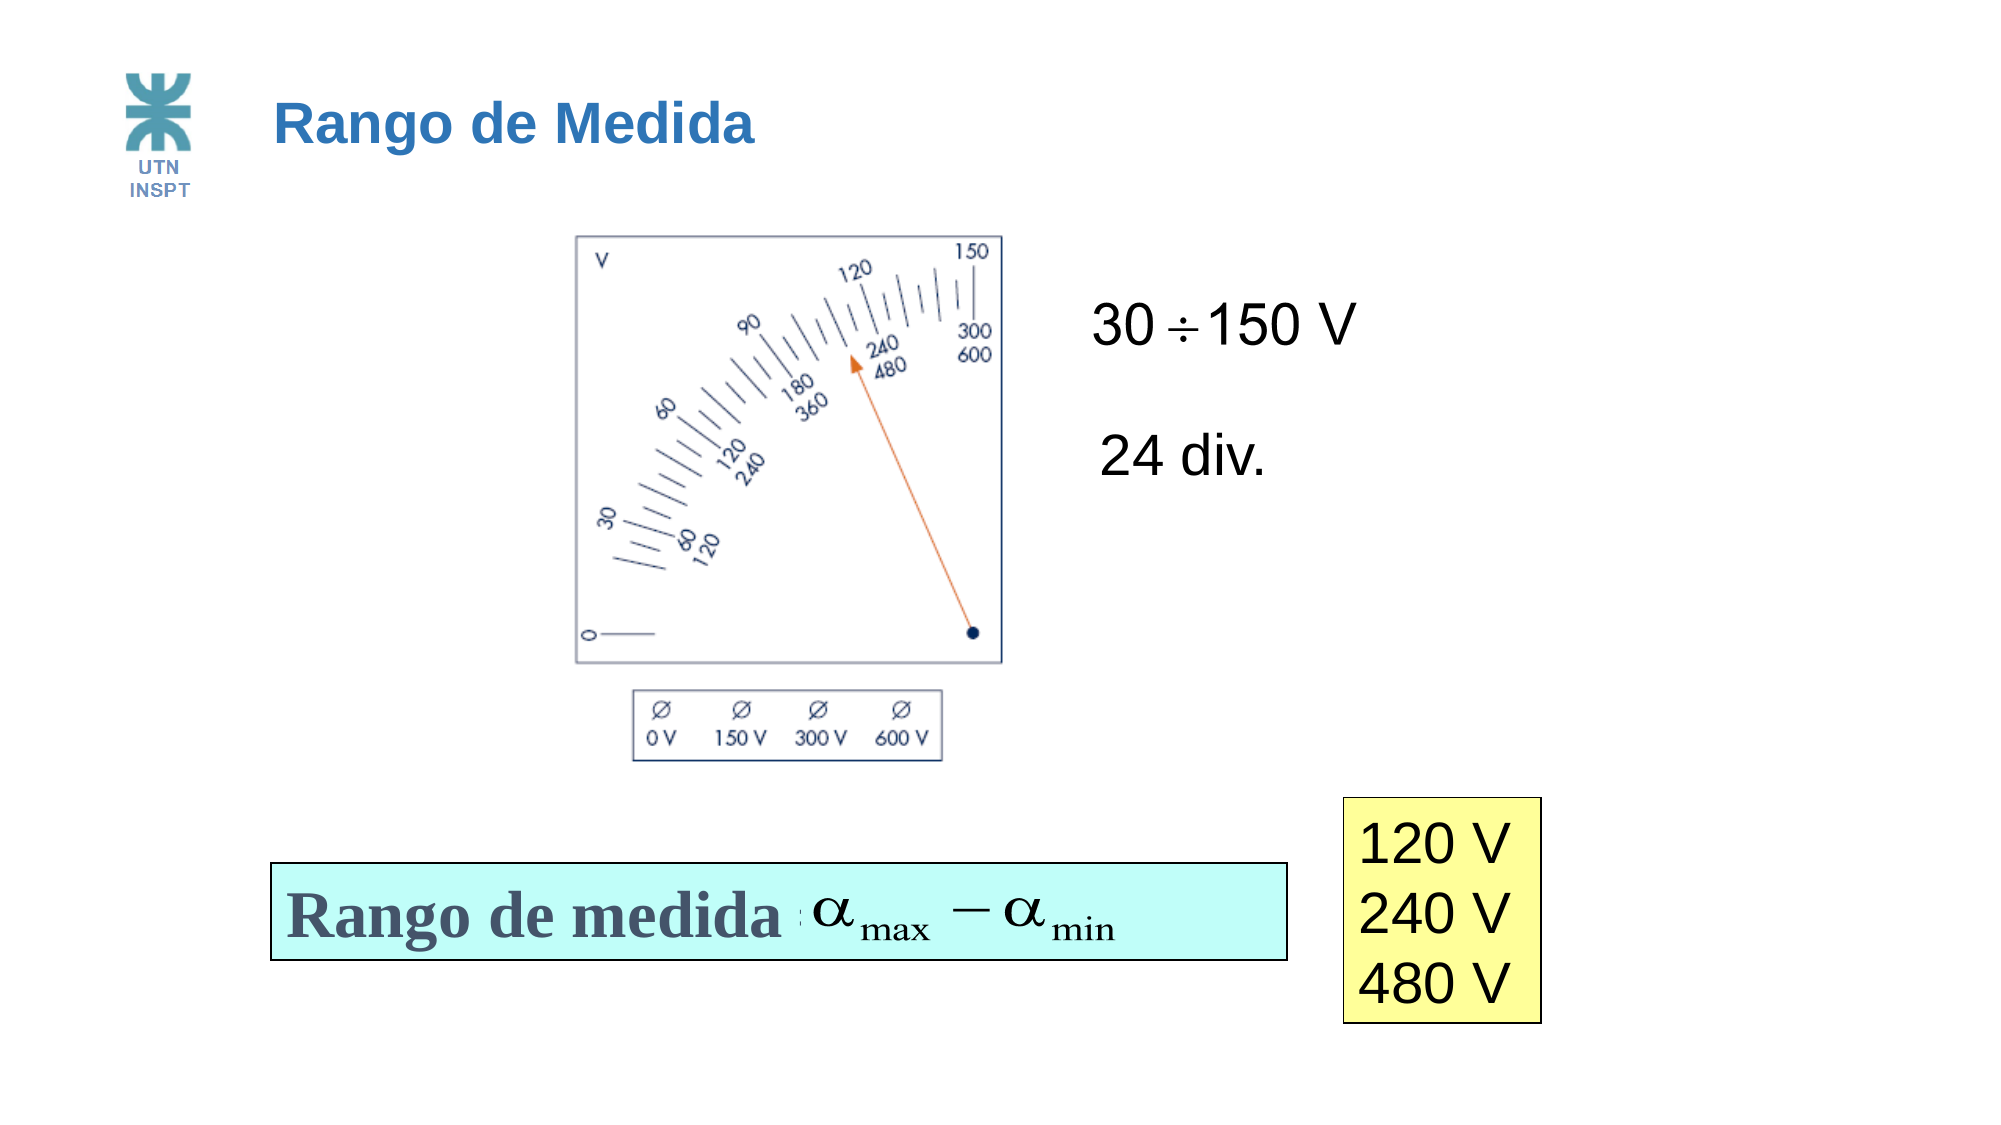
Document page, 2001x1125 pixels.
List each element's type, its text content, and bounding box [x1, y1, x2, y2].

picture [514, 206, 1045, 783]
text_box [271, 863, 1288, 961]
text_box Rango de Medida [203, 77, 840, 163]
text_box 24 div. [1084, 409, 1288, 495]
picture [110, 62, 203, 208]
picture [1084, 291, 1370, 369]
text_box 120 V 240 V 480 V [1343, 797, 1541, 1024]
